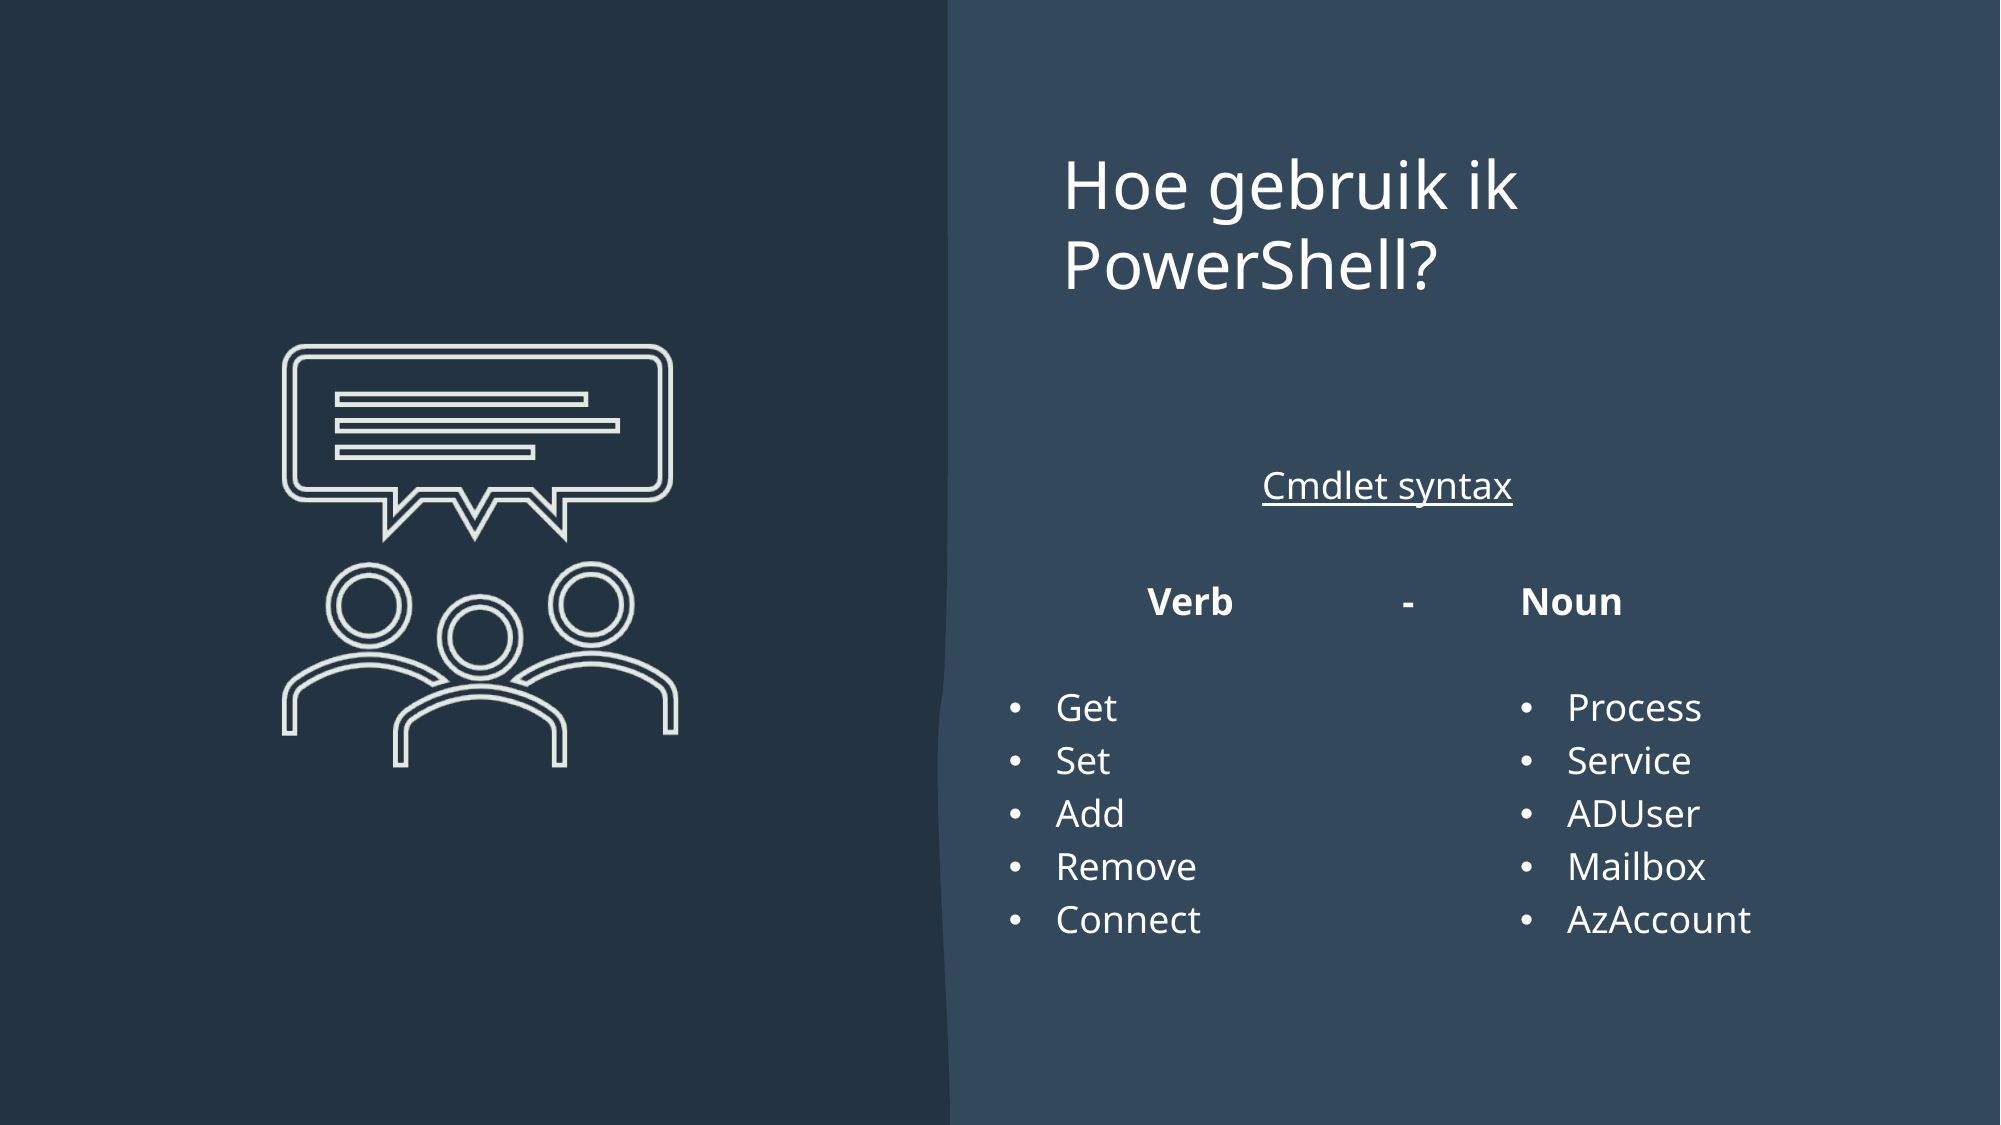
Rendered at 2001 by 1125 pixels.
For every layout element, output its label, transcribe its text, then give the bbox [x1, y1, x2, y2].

text_box Noun Process Service ADUser Mailbox AzAccount [1505, 576, 1956, 819]
picture [221, 304, 729, 813]
title Hoe gebruik ik PowerShell? [1062, 101, 1882, 344]
text_box [939, 0, 2000, 1125]
text_box Cmdlet syntax [1143, 454, 1632, 515]
text_box [0, 0, 951, 1125]
text_box Verb Get Set Add Remove Connect [993, 576, 1388, 813]
text_box - [1387, 576, 1460, 643]
